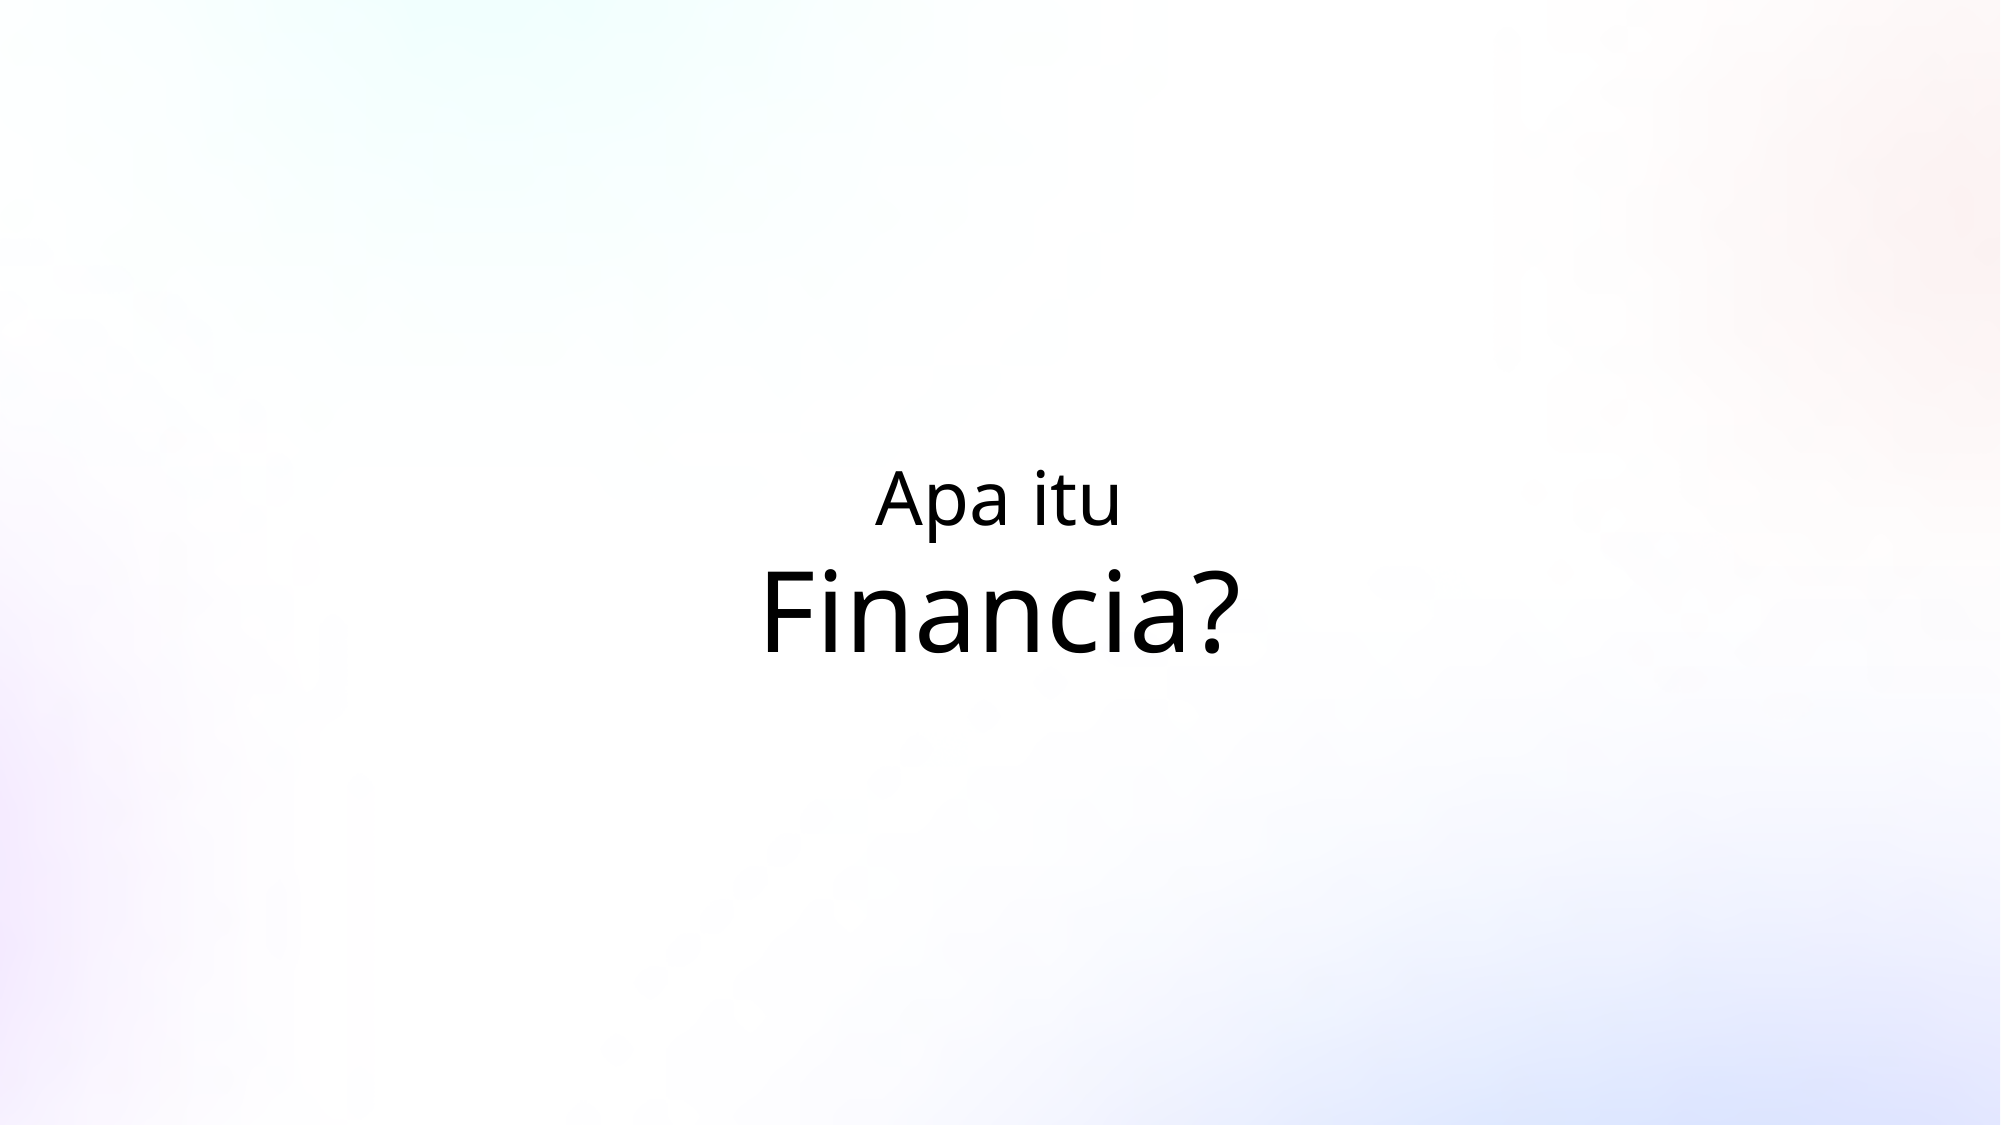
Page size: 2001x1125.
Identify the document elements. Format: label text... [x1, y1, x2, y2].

text_box Apa itu Financia? [90, 442, 1910, 683]
picture [0, 0, 2001, 1125]
